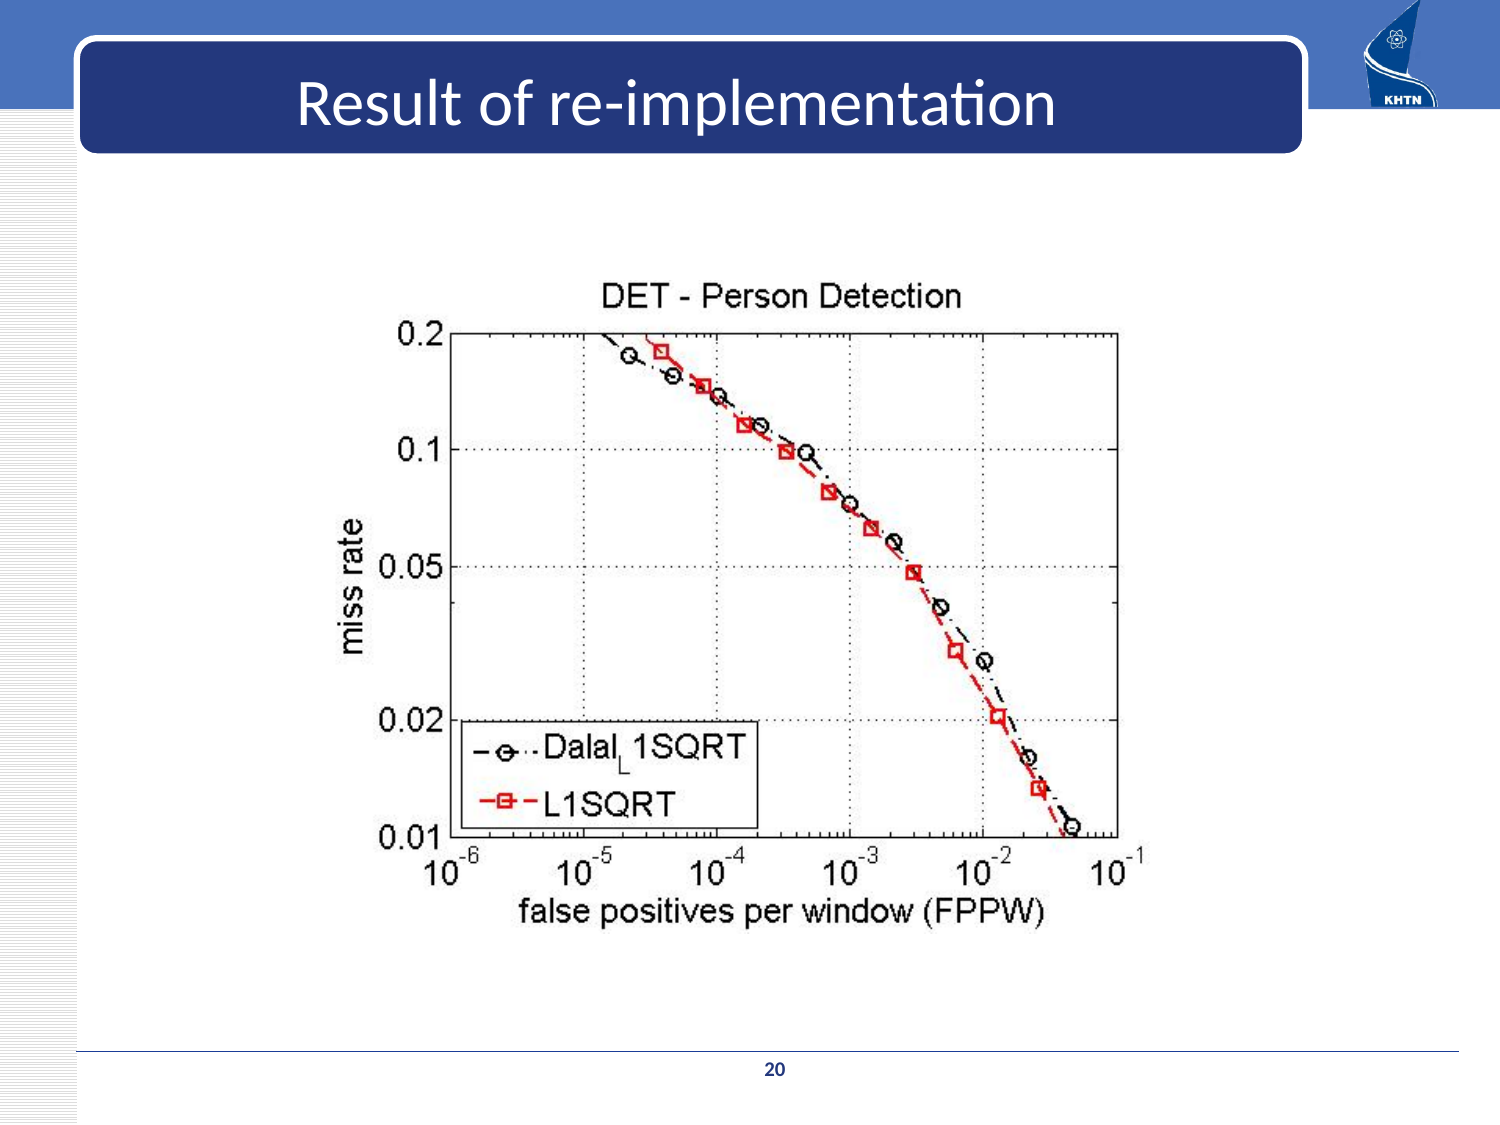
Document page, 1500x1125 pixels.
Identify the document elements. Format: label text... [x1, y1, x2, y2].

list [325, 280, 1175, 934]
picture [1313, 0, 1490, 109]
slide_number 20 [600, 1047, 950, 1083]
title Result of re-implementation [89, 52, 1265, 145]
